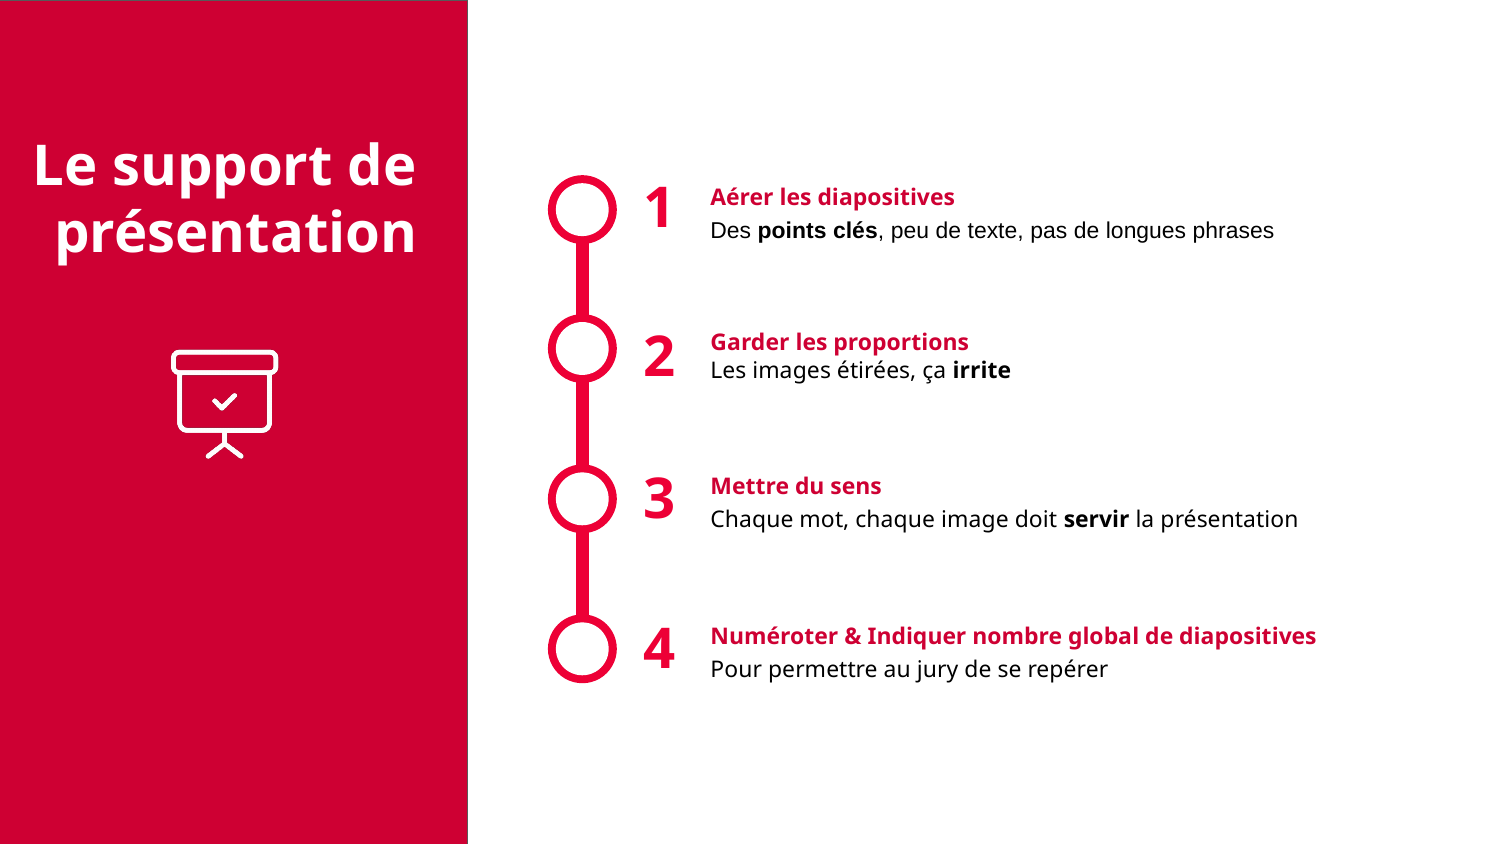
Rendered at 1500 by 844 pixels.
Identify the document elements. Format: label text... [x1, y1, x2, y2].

text_box 1 [637, 166, 691, 237]
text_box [548, 314, 617, 383]
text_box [548, 614, 617, 683]
text_box 2 [637, 314, 691, 386]
text_box Le support de présentation [0, 114, 450, 308]
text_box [548, 175, 617, 244]
text_box Aérer les diapositives Des points clés, peu de texte, pas de longues phrases [704, 169, 1380, 252]
text_box Mettre du sens Chaque mot, chaque image doit servir la présentation [704, 457, 1429, 540]
text_box Numéroter & Indiquer nombre global de diapositives Pour permettre au jury de se repérer [704, 607, 1429, 690]
picture [127, 307, 322, 501]
text_box Garder les proportions Les images étirées, ça irrite [704, 311, 1394, 394]
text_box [548, 464, 617, 533]
text_box [0, 0, 468, 844]
text_box 3 [637, 457, 691, 525]
text_box 4 [637, 607, 691, 675]
